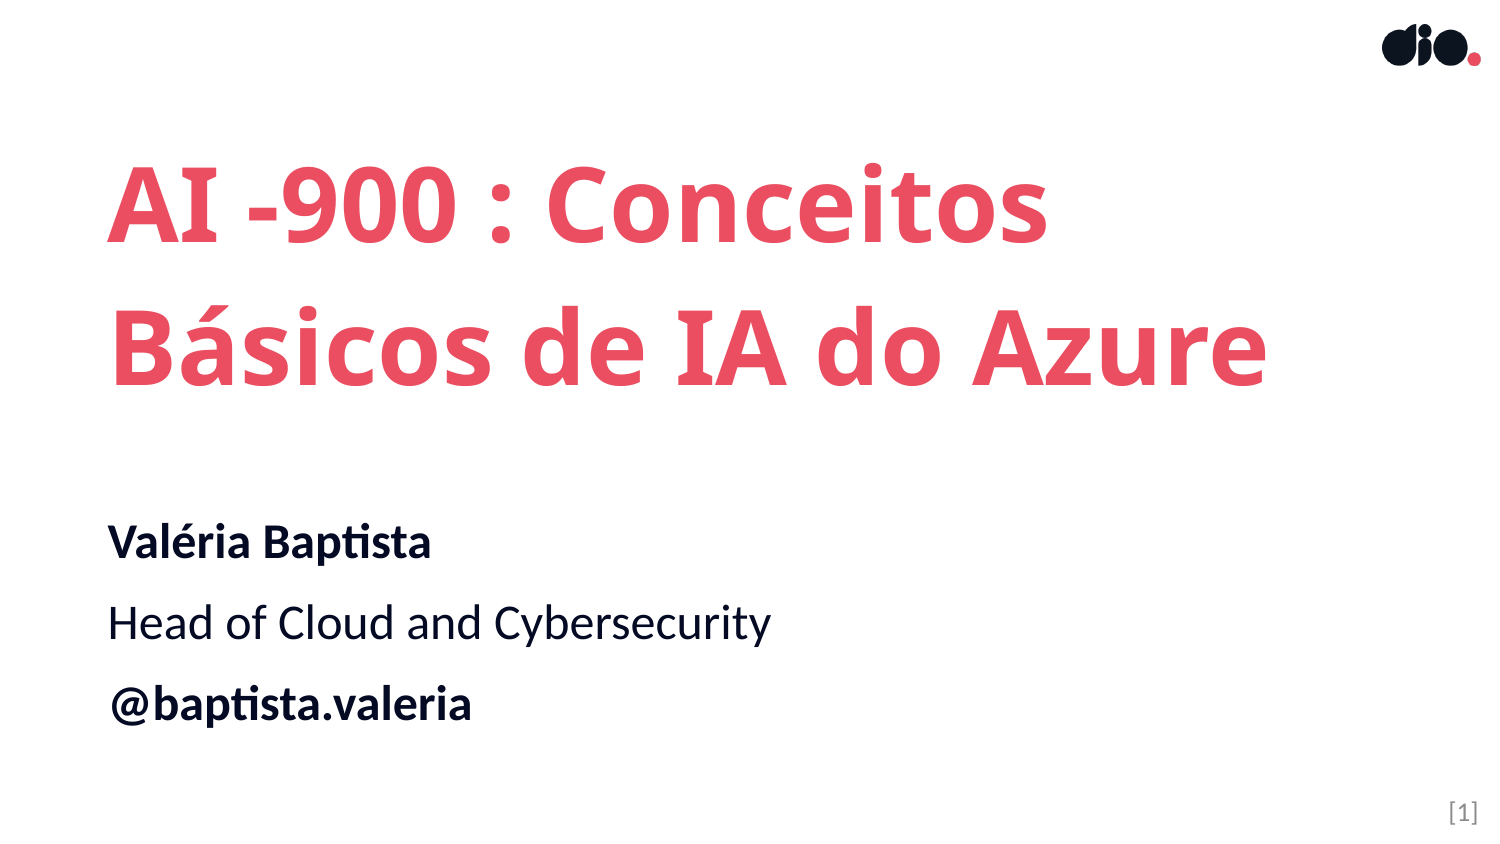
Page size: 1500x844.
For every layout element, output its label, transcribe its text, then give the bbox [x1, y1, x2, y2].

text_box Valéria Baptista Head of Cloud and Cybersecurity @baptista.valeria [92, 493, 1202, 812]
slide_number [1] [1403, 779, 1494, 844]
picture [1382, 24, 1481, 66]
text_box AI -900 : Conceitos Básicos de IA do Azure [92, 104, 1402, 422]
